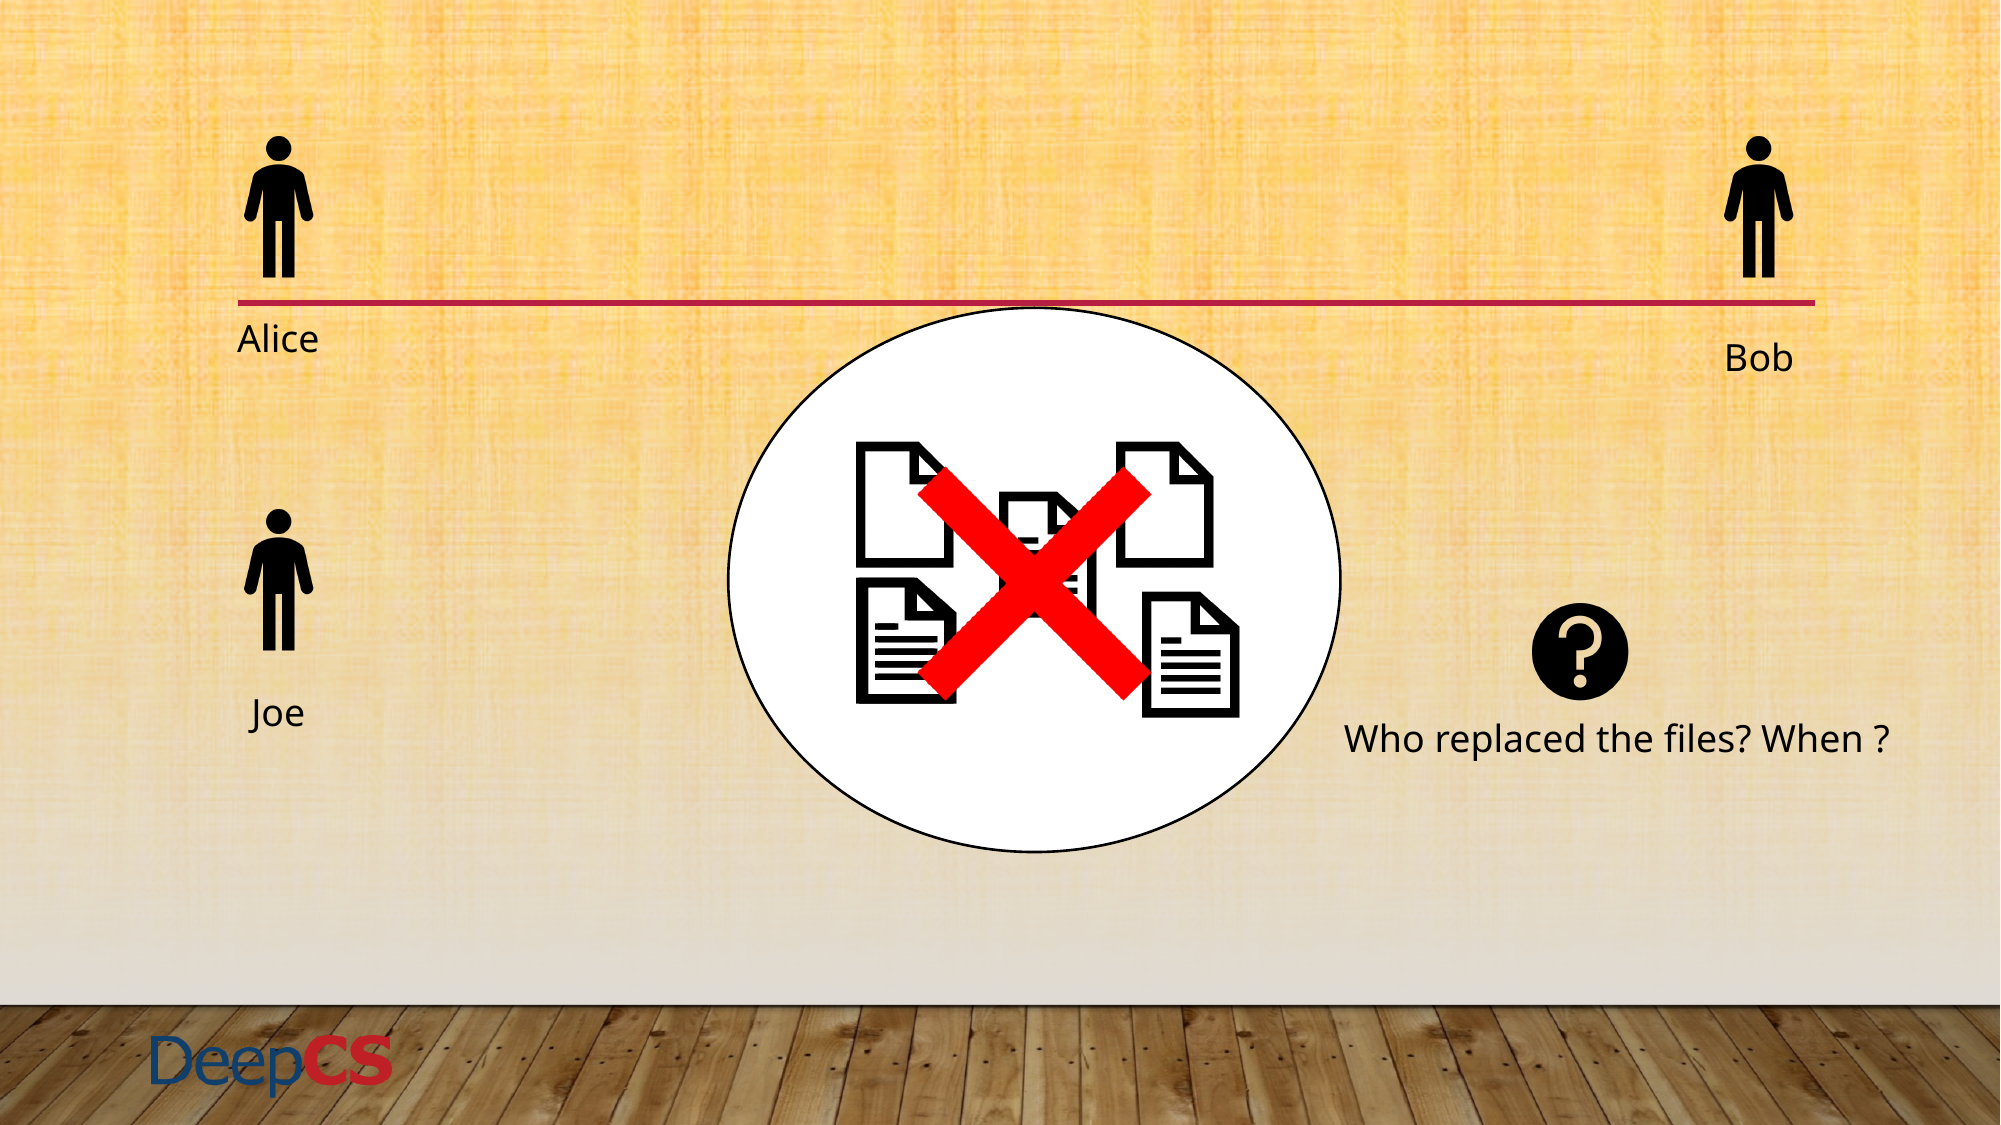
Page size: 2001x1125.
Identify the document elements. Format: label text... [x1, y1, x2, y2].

picture [828, 424, 1266, 742]
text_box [185, 131, 372, 369]
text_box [1669, 131, 1849, 387]
picture [0, 1005, 2001, 1125]
text_box Who replaced the files? When ? [1265, 707, 1969, 768]
text_box [726, 306, 1342, 854]
picture [0, 0, 2001, 396]
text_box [194, 504, 363, 743]
picture [1519, 590, 1642, 713]
